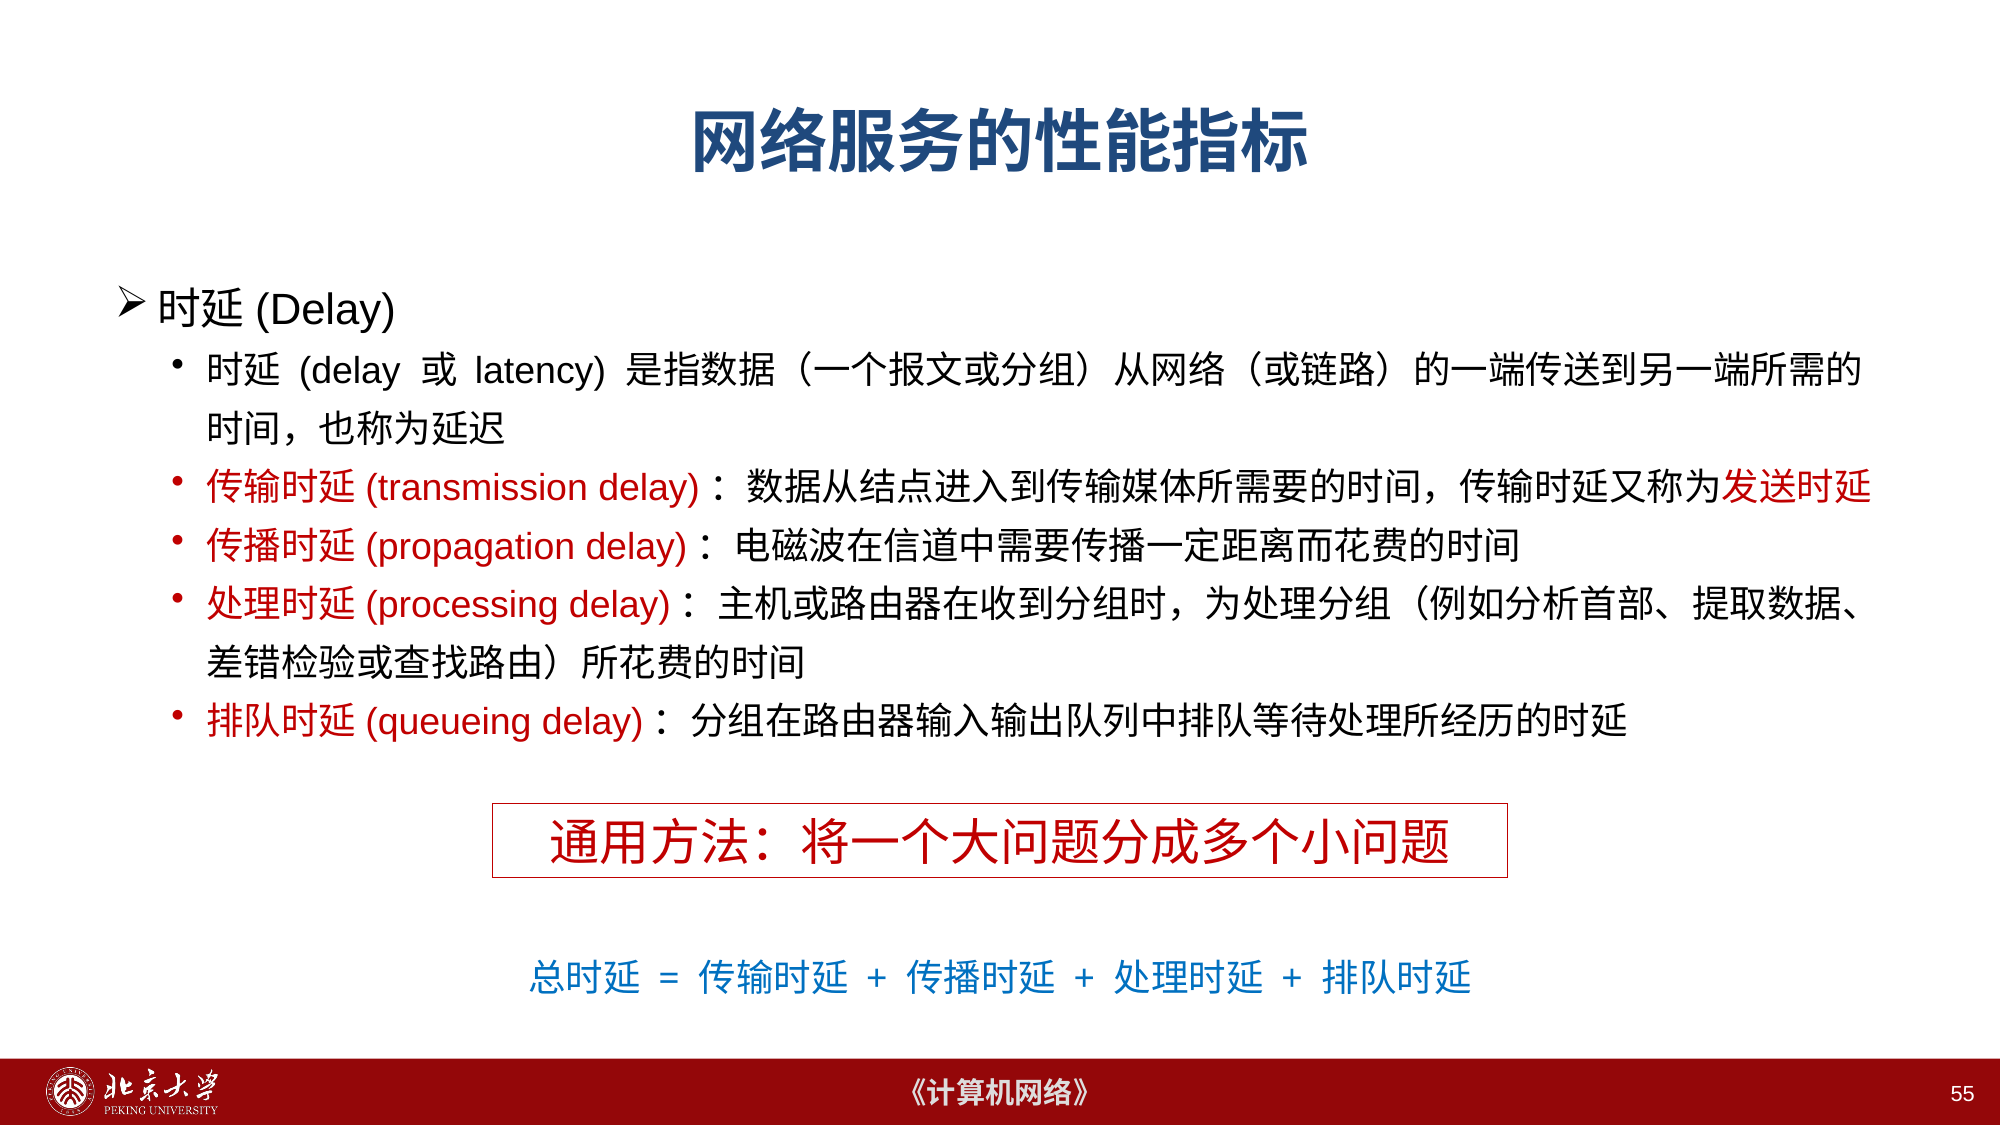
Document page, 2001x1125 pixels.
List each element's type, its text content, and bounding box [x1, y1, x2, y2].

title 网络服务的性能指标 [99, 45, 1900, 233]
list 时延(Delay) 时延 (delay 或 latency) 是指数据（一个报文或分组）从网络（或链路）的一端传送到另一端所需的时间，也称为延迟 传输时延(transmission delay)：数据从结点进入到传输媒体所需要的时间，传输时延又称为发送时延 传播时延(propagation delay)：电磁波在信道中需要传播一定距离而花费的时间 处理时延(processing delay)：主机或路由器在收到分组时，为处理分组（例如分析首部、提取数据、差错检验或查找路由）所花费的时间 排队时延(queueing delay)：分组在路由器输入输出队列中排队等待处理所经历的时延 [99, 262, 1900, 1005]
slide_number 55 [1522, 1072, 1990, 1125]
text_box 总时延 = 传输时延 + 传播时延 + 处理时延 + 排队时延 [513, 946, 1487, 1006]
picture [46, 1067, 218, 1116]
text_box 通用方法：将一个大问题分成多个小问题 [492, 803, 1508, 878]
